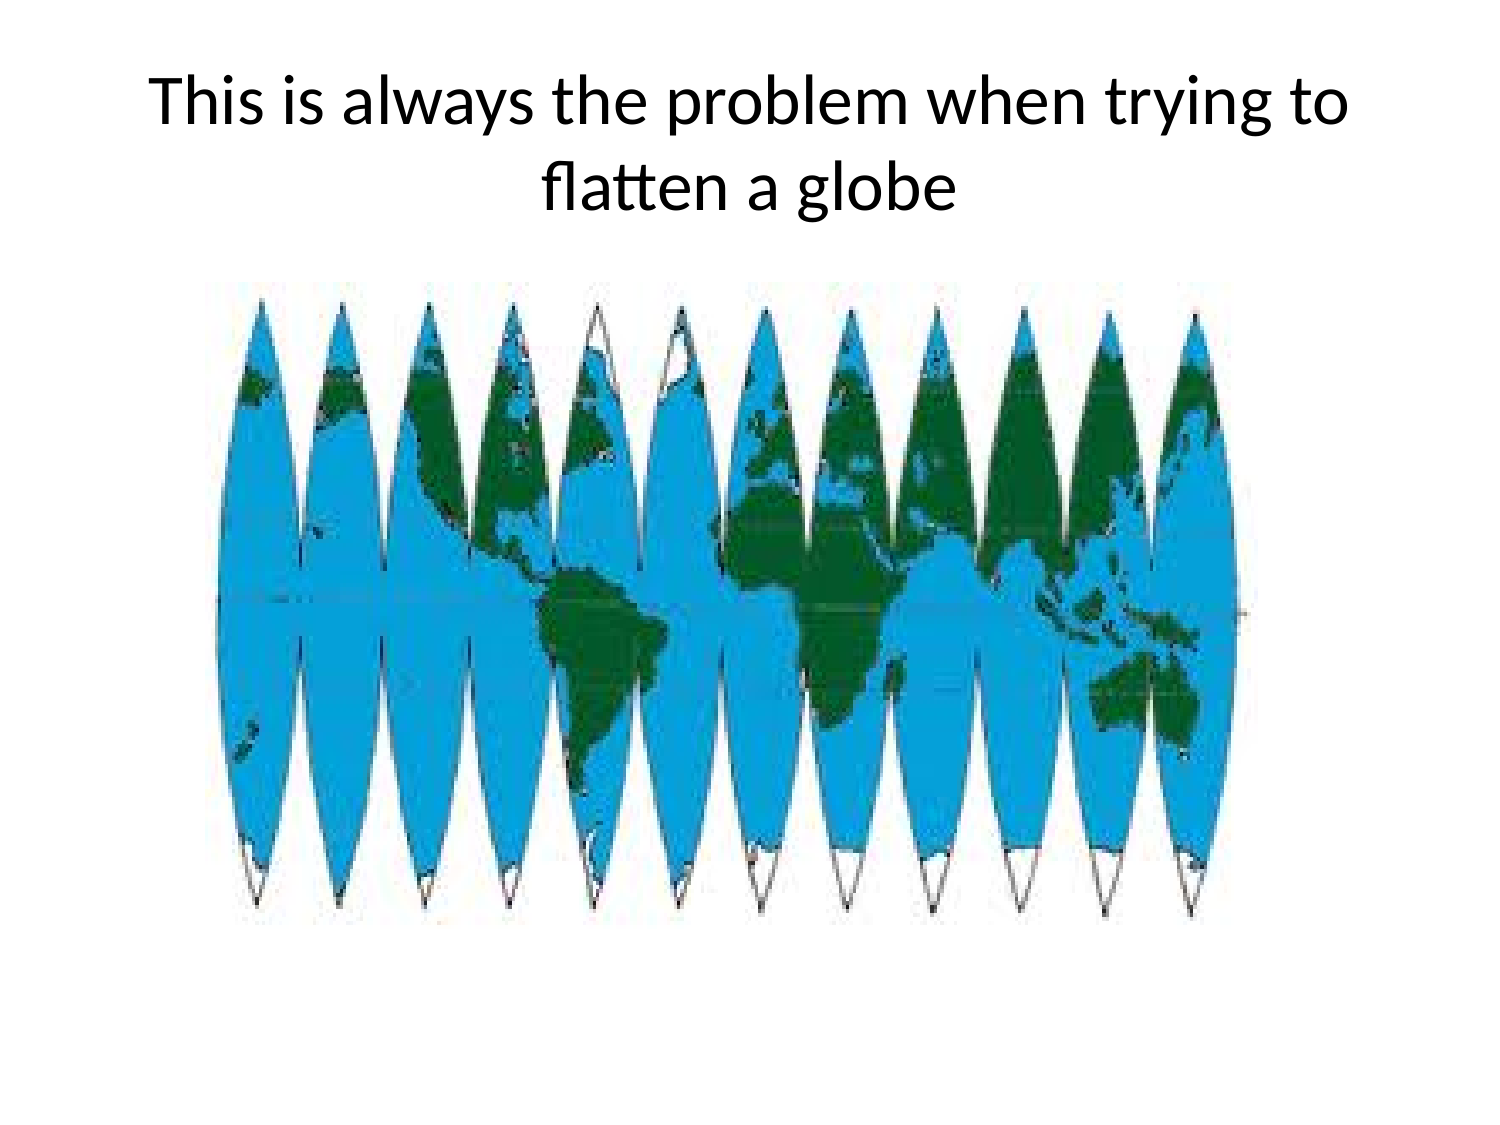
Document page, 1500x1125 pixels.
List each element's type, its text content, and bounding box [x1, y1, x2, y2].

title This is always the problem when trying to flatten a globe [75, 45, 1425, 233]
picture [205, 282, 1258, 935]
